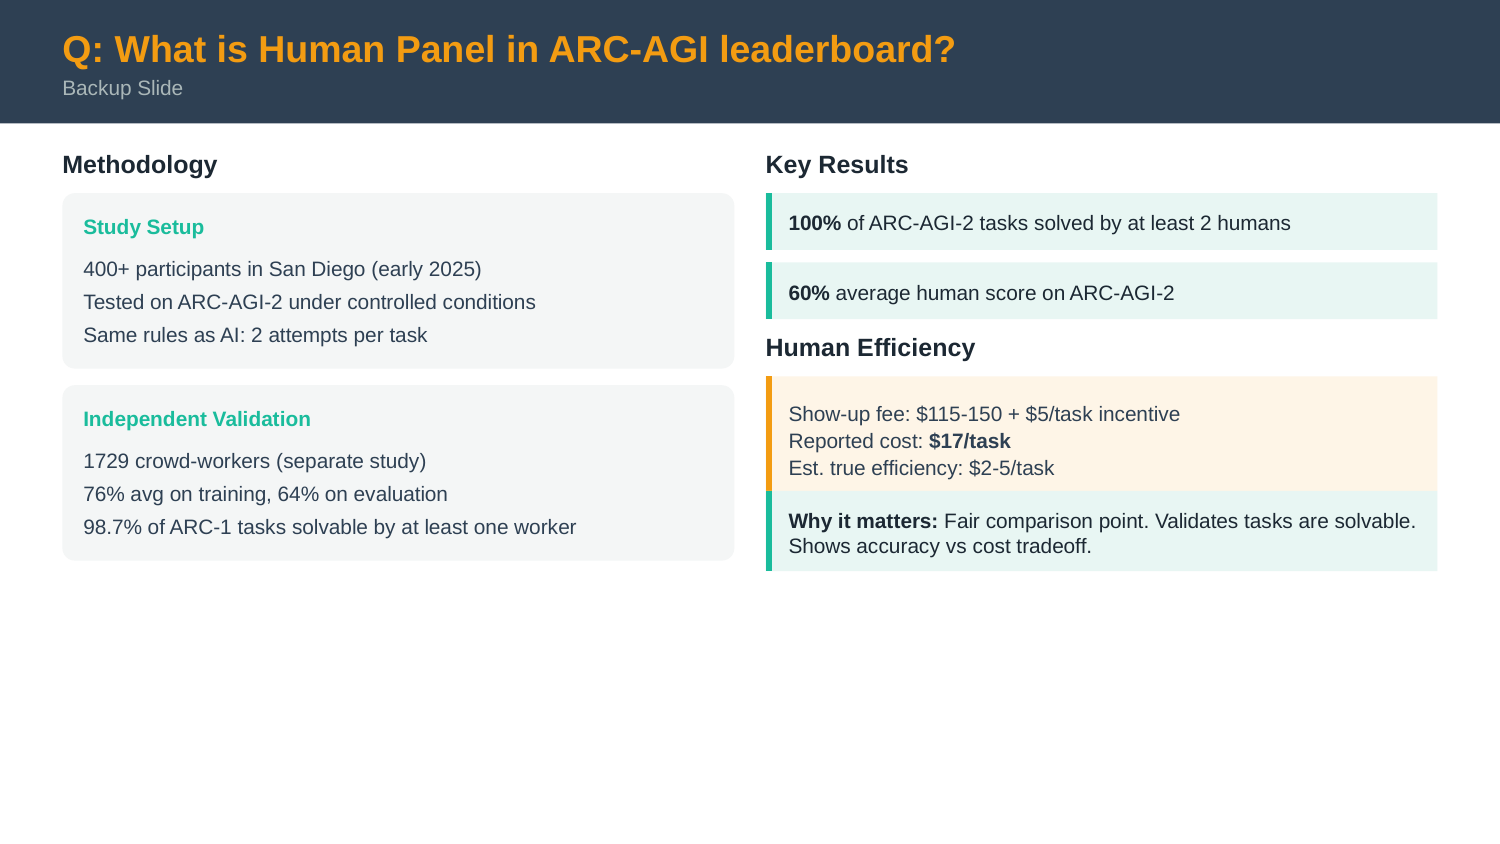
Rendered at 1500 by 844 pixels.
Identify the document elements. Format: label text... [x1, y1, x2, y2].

text_box [772, 262, 1438, 320]
text_box [62, 193, 735, 369]
text_box Reported cost: $17/task [788, 420, 1434, 447]
text_box 76% avg on training, 64% on evaluation [83, 473, 727, 501]
text_box Tested on ARC-AGI-2 under controlled conditions [83, 281, 727, 309]
text_box [62, 385, 735, 561]
text_box Why it matters: Fair comparison point. Validates tasks are solvable. Shows accuracy vs cost tradeoff. [788, 507, 1434, 555]
text_box Methodology [62, 148, 748, 177]
text_box Show-up fee: $115-150 + $5/task incentive [788, 393, 1434, 420]
text_box Human Efficiency [765, 331, 1451, 360]
text_box [0, 0, 1500, 124]
text_box Q: What is Human Panel in ARC-AGI leaderboard? [62, 24, 1465, 69]
text_box Study Setup [83, 214, 727, 238]
text_box 400+ participants in San Diego (early 2025) [83, 247, 727, 275]
text_box 60% average human score on ARC-AGI-2 [788, 279, 1434, 303]
text_box [772, 376, 1438, 490]
text_box 100% of ARC-AGI-2 tasks solved by at least 2 humans [788, 209, 1434, 234]
text_box 98.7% of ARC-1 tasks solvable by at least one worker [83, 506, 727, 534]
text_box Backup Slide [62, 75, 1465, 99]
text_box [772, 490, 1438, 572]
text_box Same rules as AI: 2 attempts per task [83, 314, 727, 342]
text_box Key Results [765, 148, 1451, 177]
text_box 1729 crowd-workers (separate study) [83, 439, 727, 467]
text_box Independent Validation [83, 406, 727, 430]
text_box Est. true efficiency: $2-5/task [788, 447, 1434, 475]
text_box [772, 193, 1438, 250]
